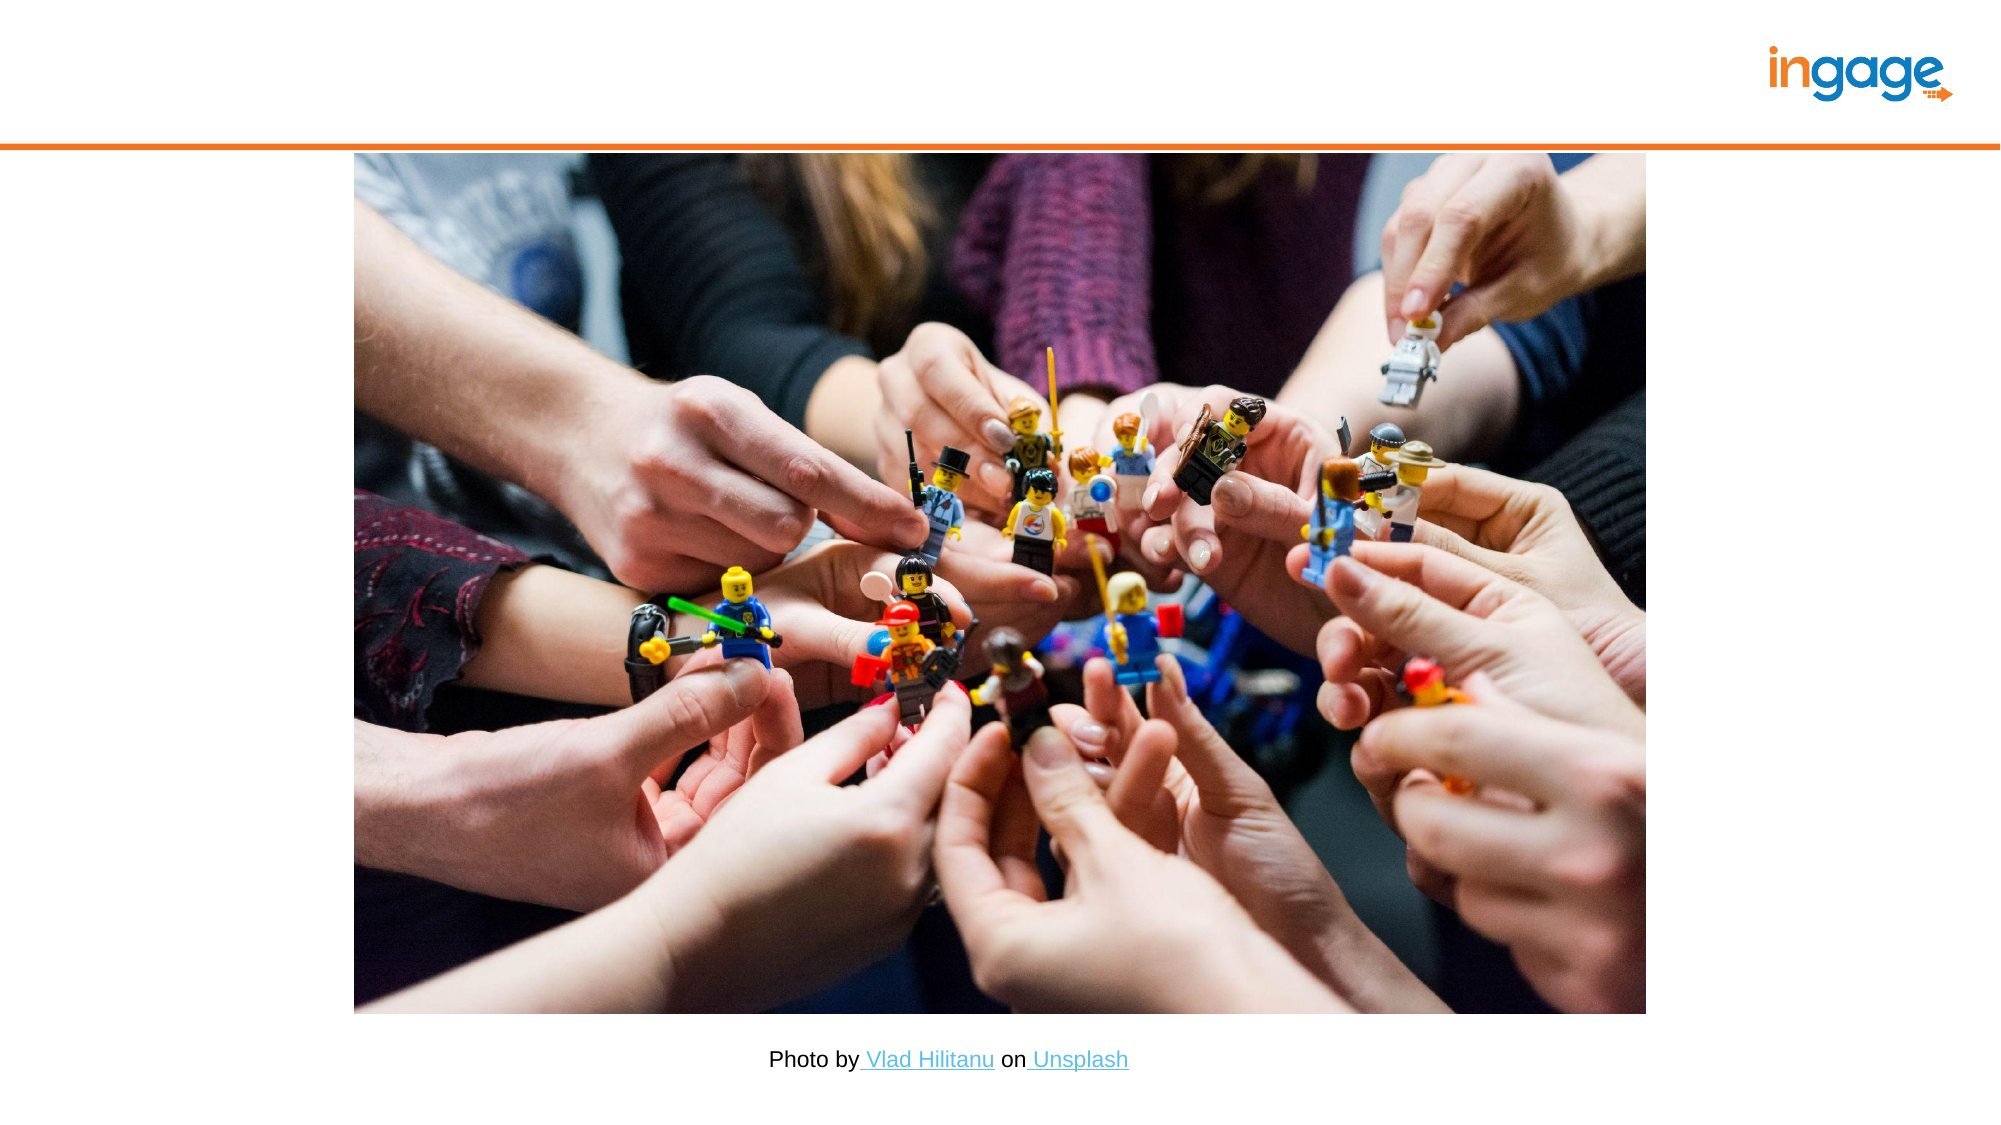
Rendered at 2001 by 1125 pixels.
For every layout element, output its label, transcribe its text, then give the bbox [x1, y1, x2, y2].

picture [1762, 25, 1992, 125]
text_box Photo by Vlad Hilitanu on Unsplash [753, 1030, 1247, 1086]
picture [354, 153, 1646, 1015]
